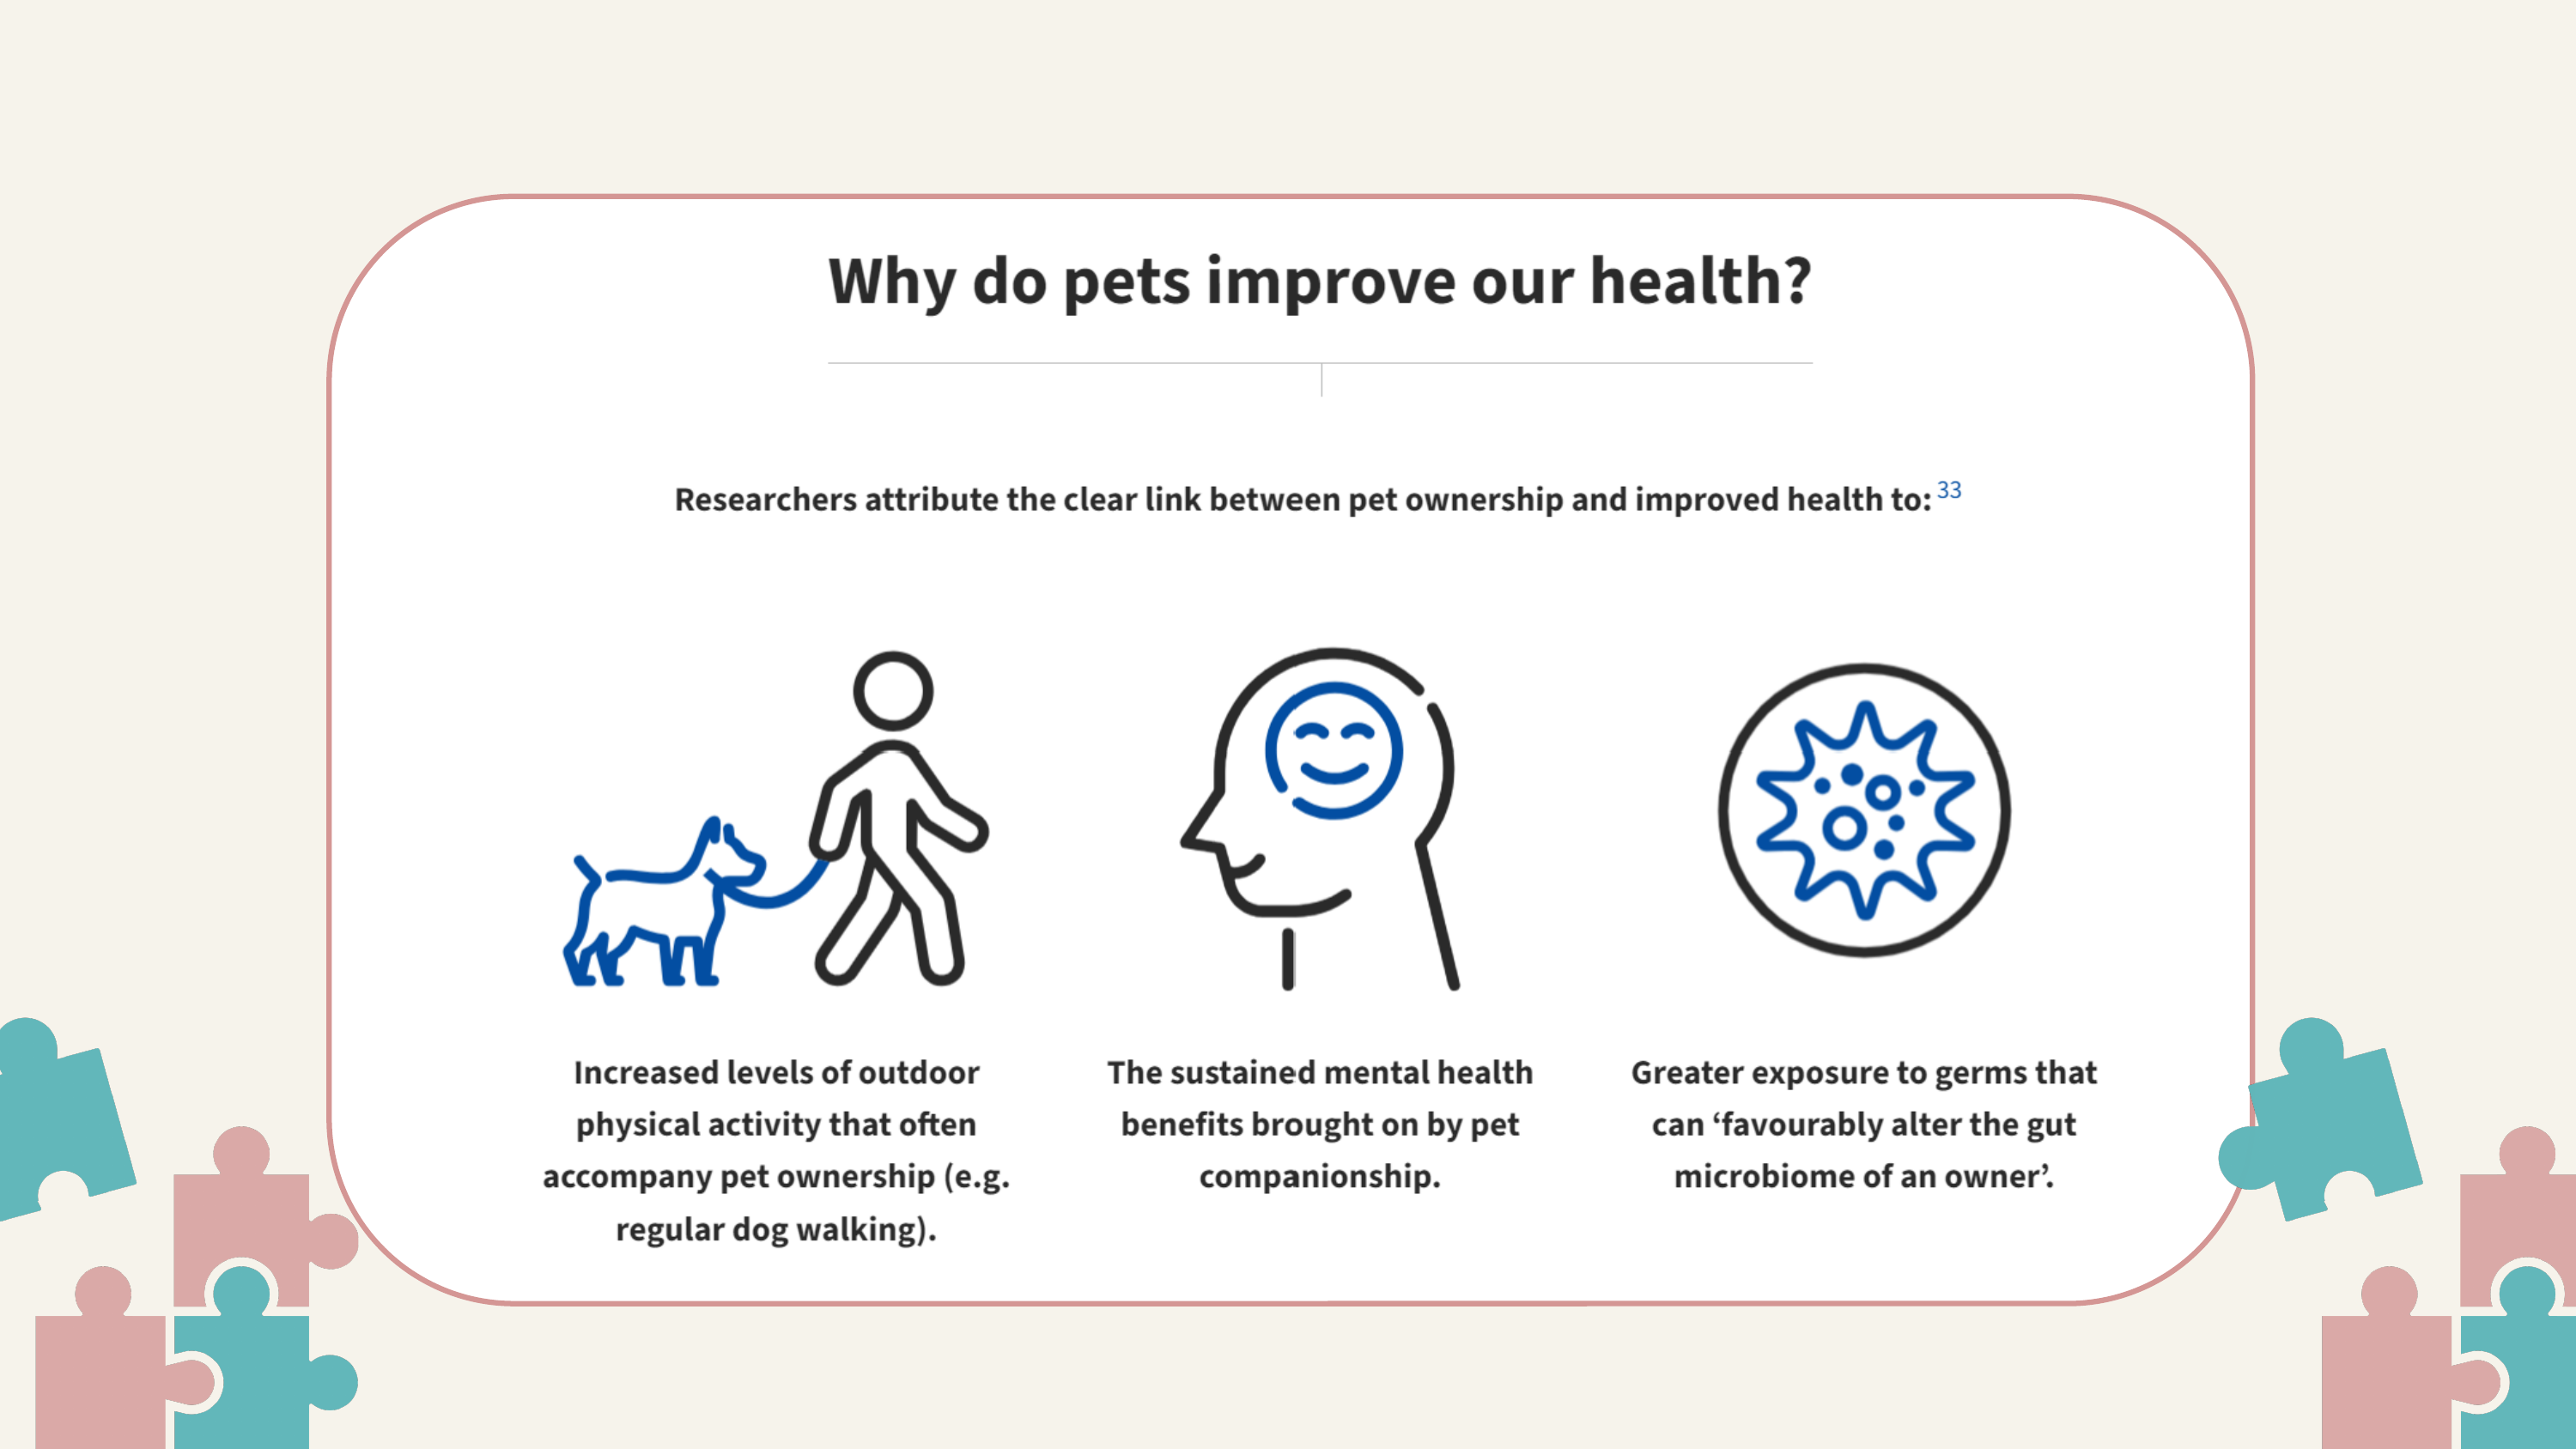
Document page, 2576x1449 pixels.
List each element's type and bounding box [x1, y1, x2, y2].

text_box [2217, 1016, 2576, 1449]
text_box [329, 196, 2253, 1304]
text_box [0, 1016, 359, 1449]
